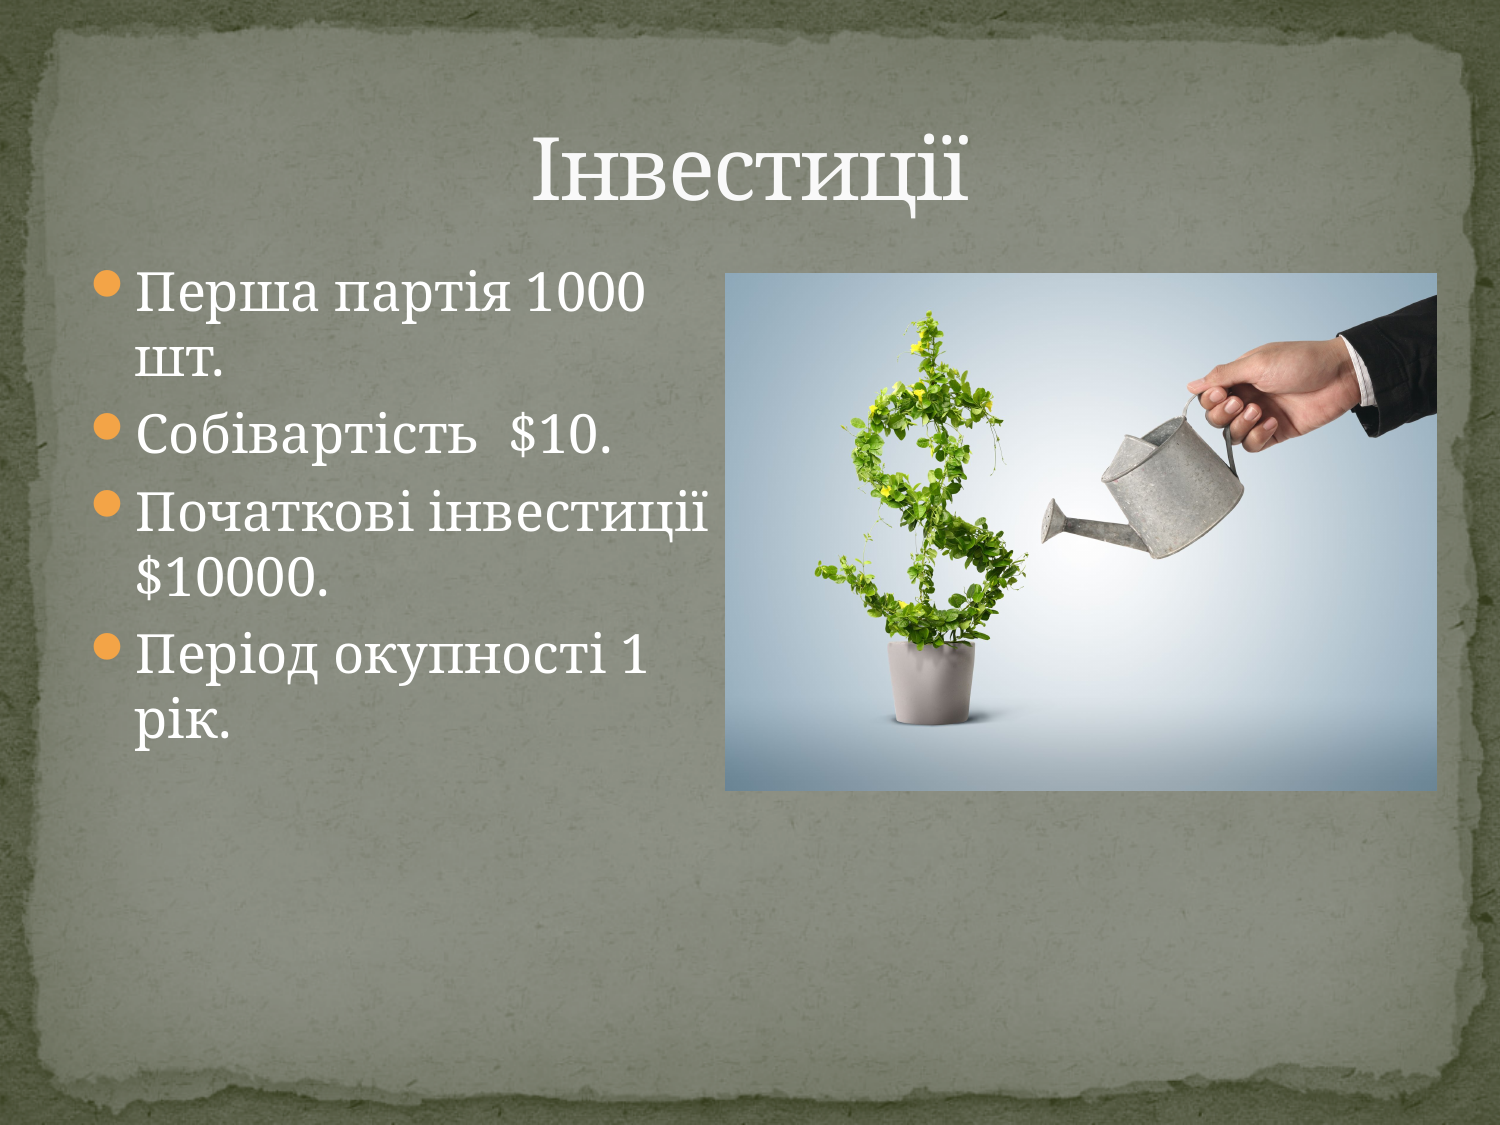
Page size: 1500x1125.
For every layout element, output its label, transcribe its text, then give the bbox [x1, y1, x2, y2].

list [728, 276, 1435, 790]
title Інвестиції [74, 24, 1425, 225]
list Перша партія 1000 шт. Собівартість $10. Початкові інвестиції $10000. Період окупності 1 рік. [75, 249, 741, 1000]
